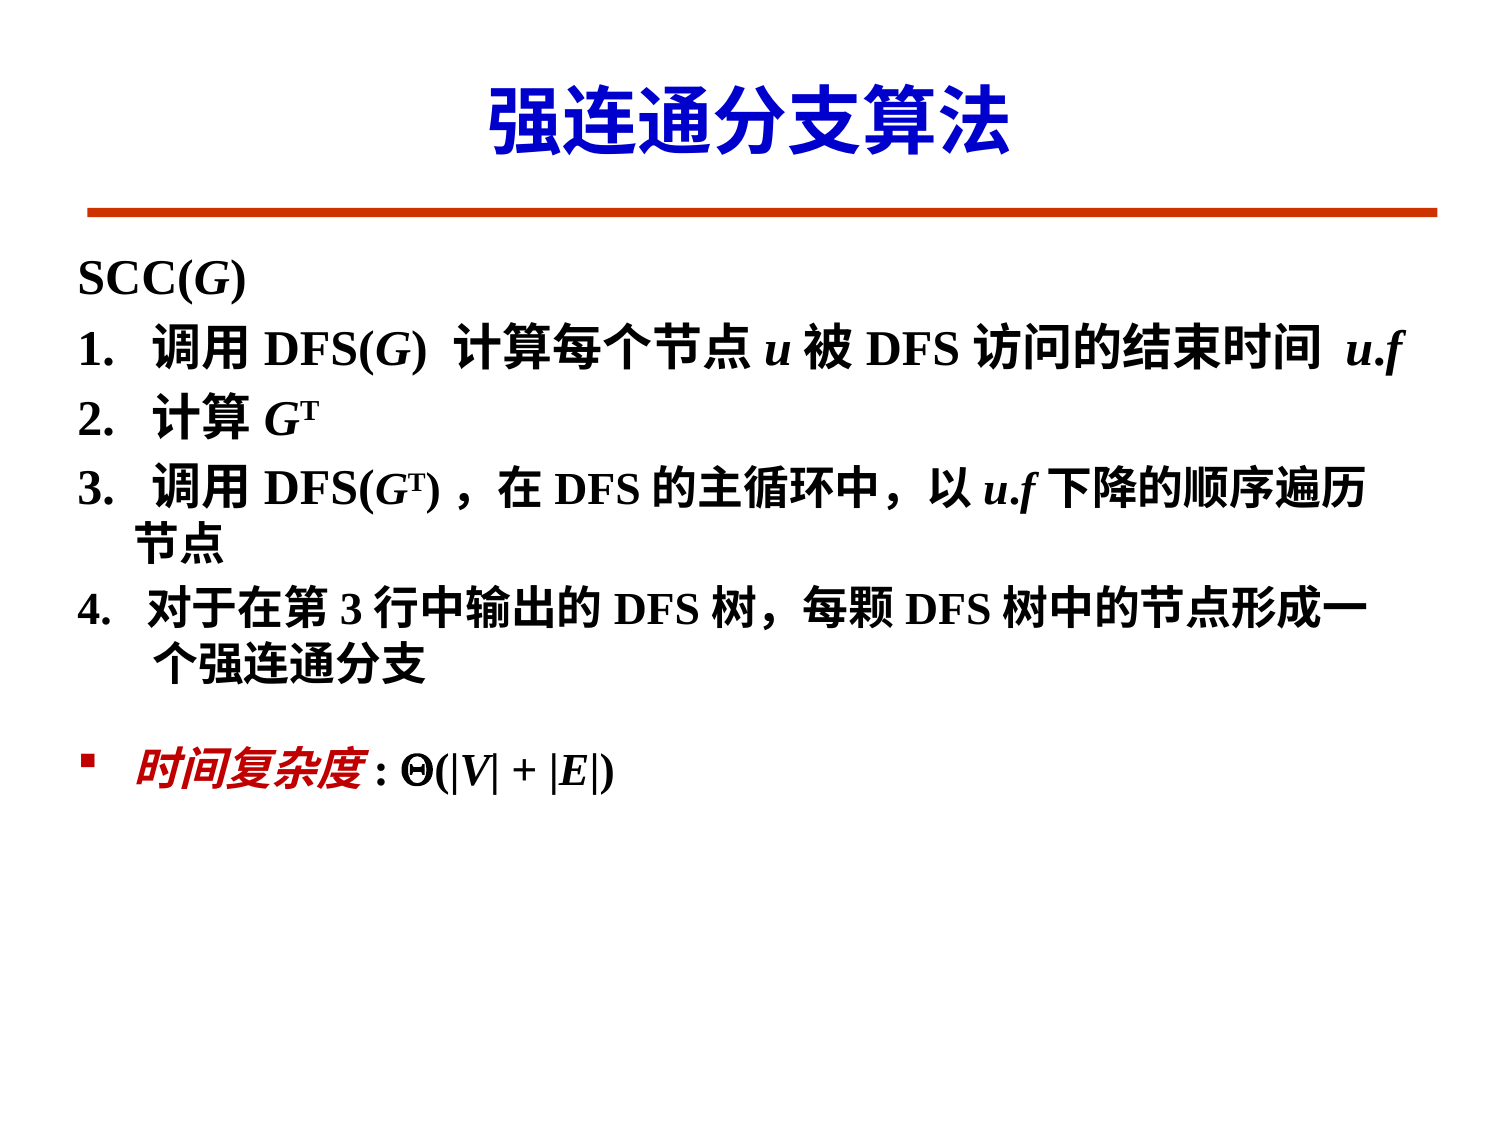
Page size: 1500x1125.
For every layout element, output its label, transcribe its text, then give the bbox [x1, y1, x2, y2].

title 强连通分支算法 [112, 37, 1388, 200]
list SCC(G) 1. 调用DFS(G) 计算每个节点u被DFS访问的结束时间 u.f 2. 计算GT 3. 调用DFS(GT)，在DFS的主循环中，以u.f下降的顺序遍历节点 4. 对于在第3行中输出的DFS树，每颗DFS树中的节点形成一个强连通分支 时间复杂度: (|V| + |E|) [62, 237, 1425, 1063]
